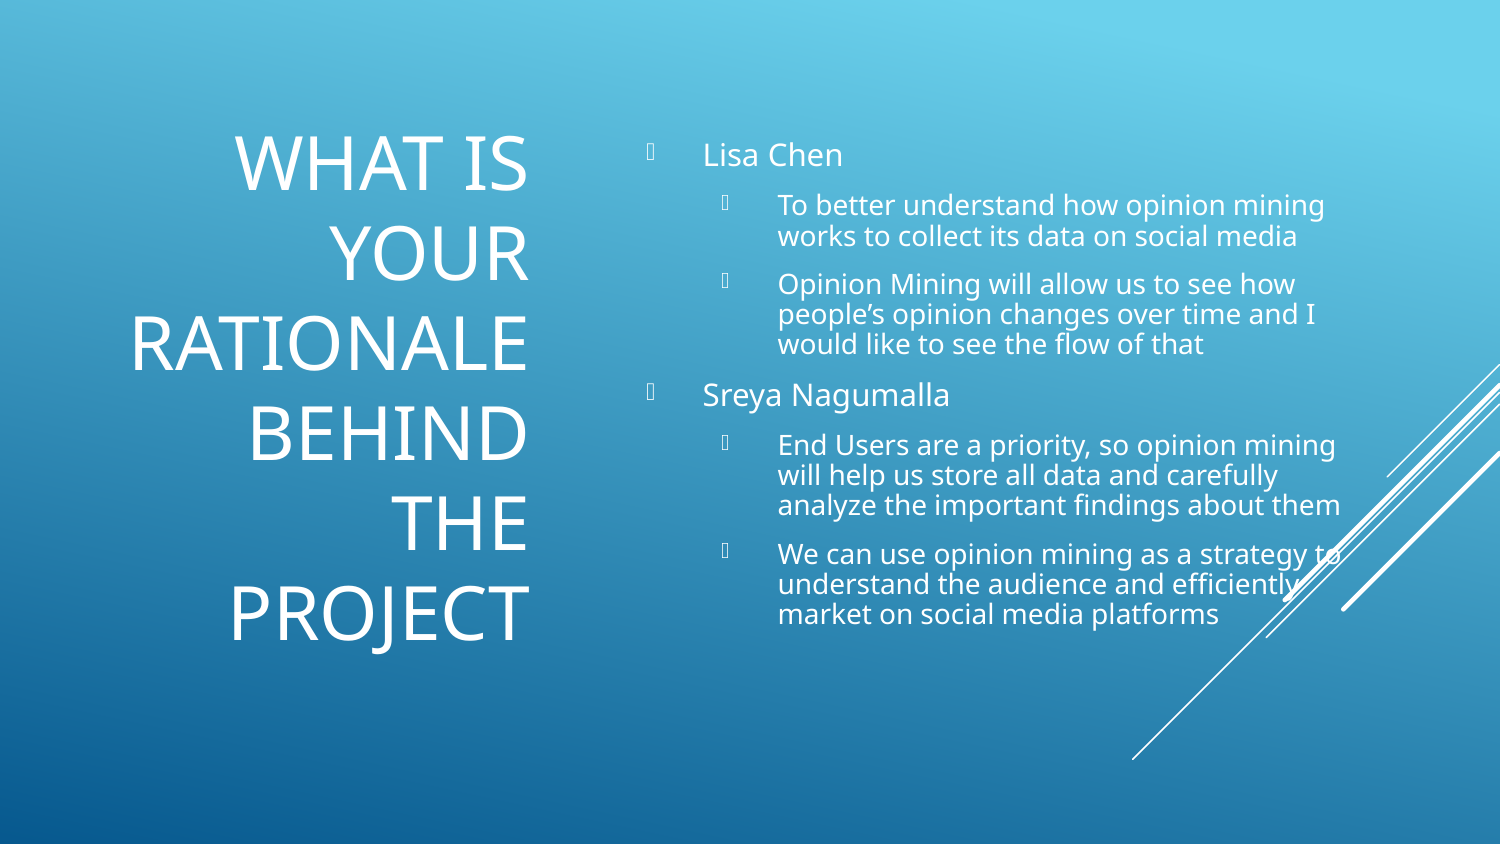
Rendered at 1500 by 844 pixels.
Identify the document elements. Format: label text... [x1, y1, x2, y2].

list Lisa Chen To better understand how opinion mining works to collect its data on social media Opinion Mining will allow us to see how people’s opinion changes over time and I would like to see the flow of that Sreya Nagumalla End Users are a priority, so opinion mining will help us store all data and carefully analyze the important findings about them We can use opinion mining as a strategy to understand the audience and efficiently market on social media platforms [612, 84, 1387, 687]
title What is your rationale behind the project [84, 84, 546, 687]
